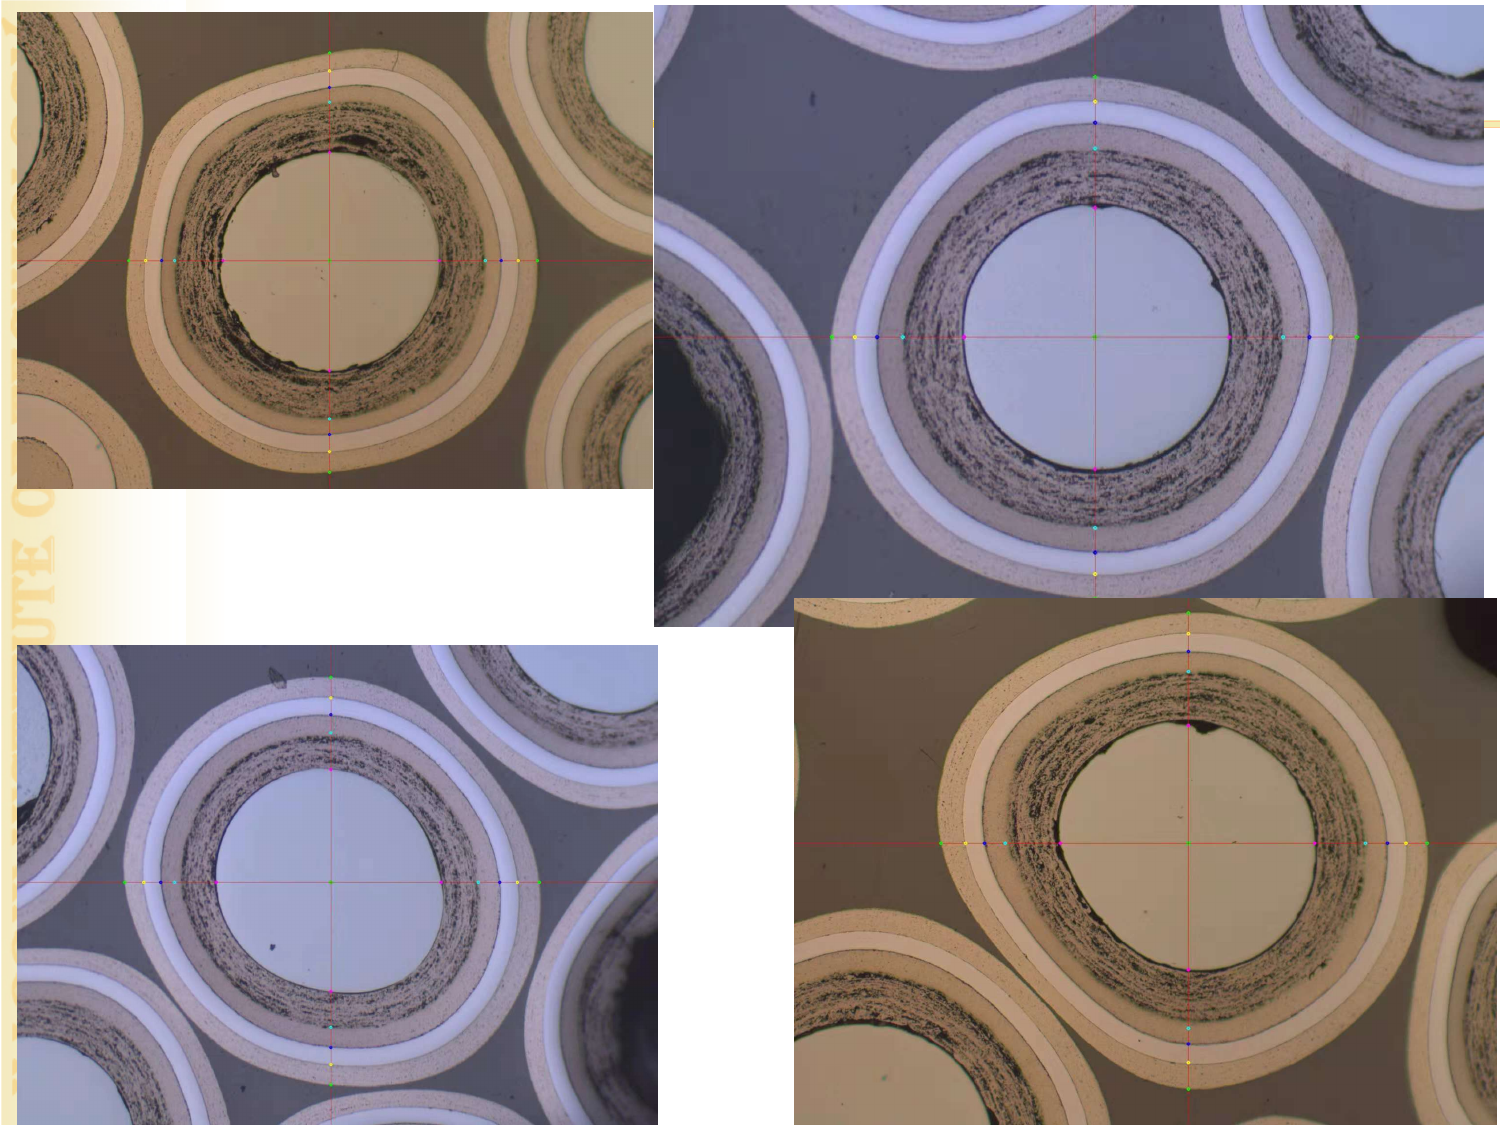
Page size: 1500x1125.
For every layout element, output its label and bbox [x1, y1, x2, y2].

picture [0, 0, 659, 1125]
list [17, 12, 649, 489]
picture [654, 5, 1497, 1125]
